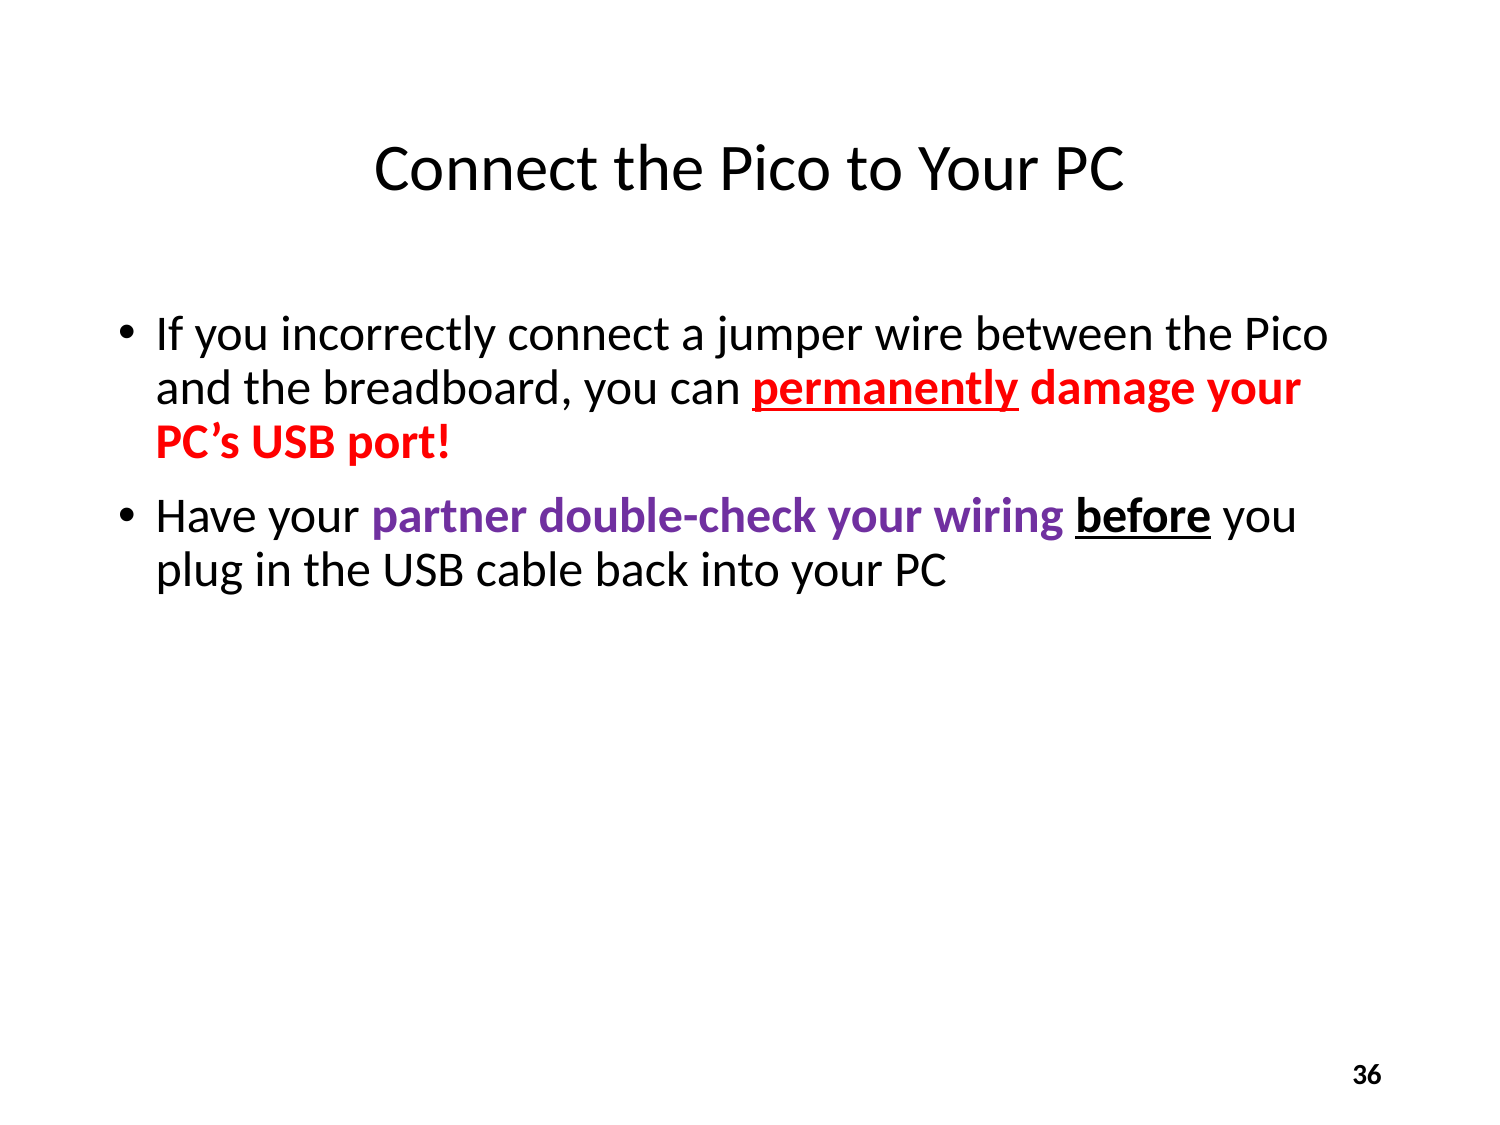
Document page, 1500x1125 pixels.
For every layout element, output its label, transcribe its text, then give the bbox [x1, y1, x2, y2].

list If you incorrectly connect a jumper wire between the Pico and the breadboard, you can permanently damage your PC’s USB port! Have your partner double-check your wiring before you plug in the USB cable back into your PC [103, 299, 1397, 1053]
title Connect the Pico to Your PC [103, 59, 1397, 278]
slide_number 36 [1059, 1042, 1397, 1103]
